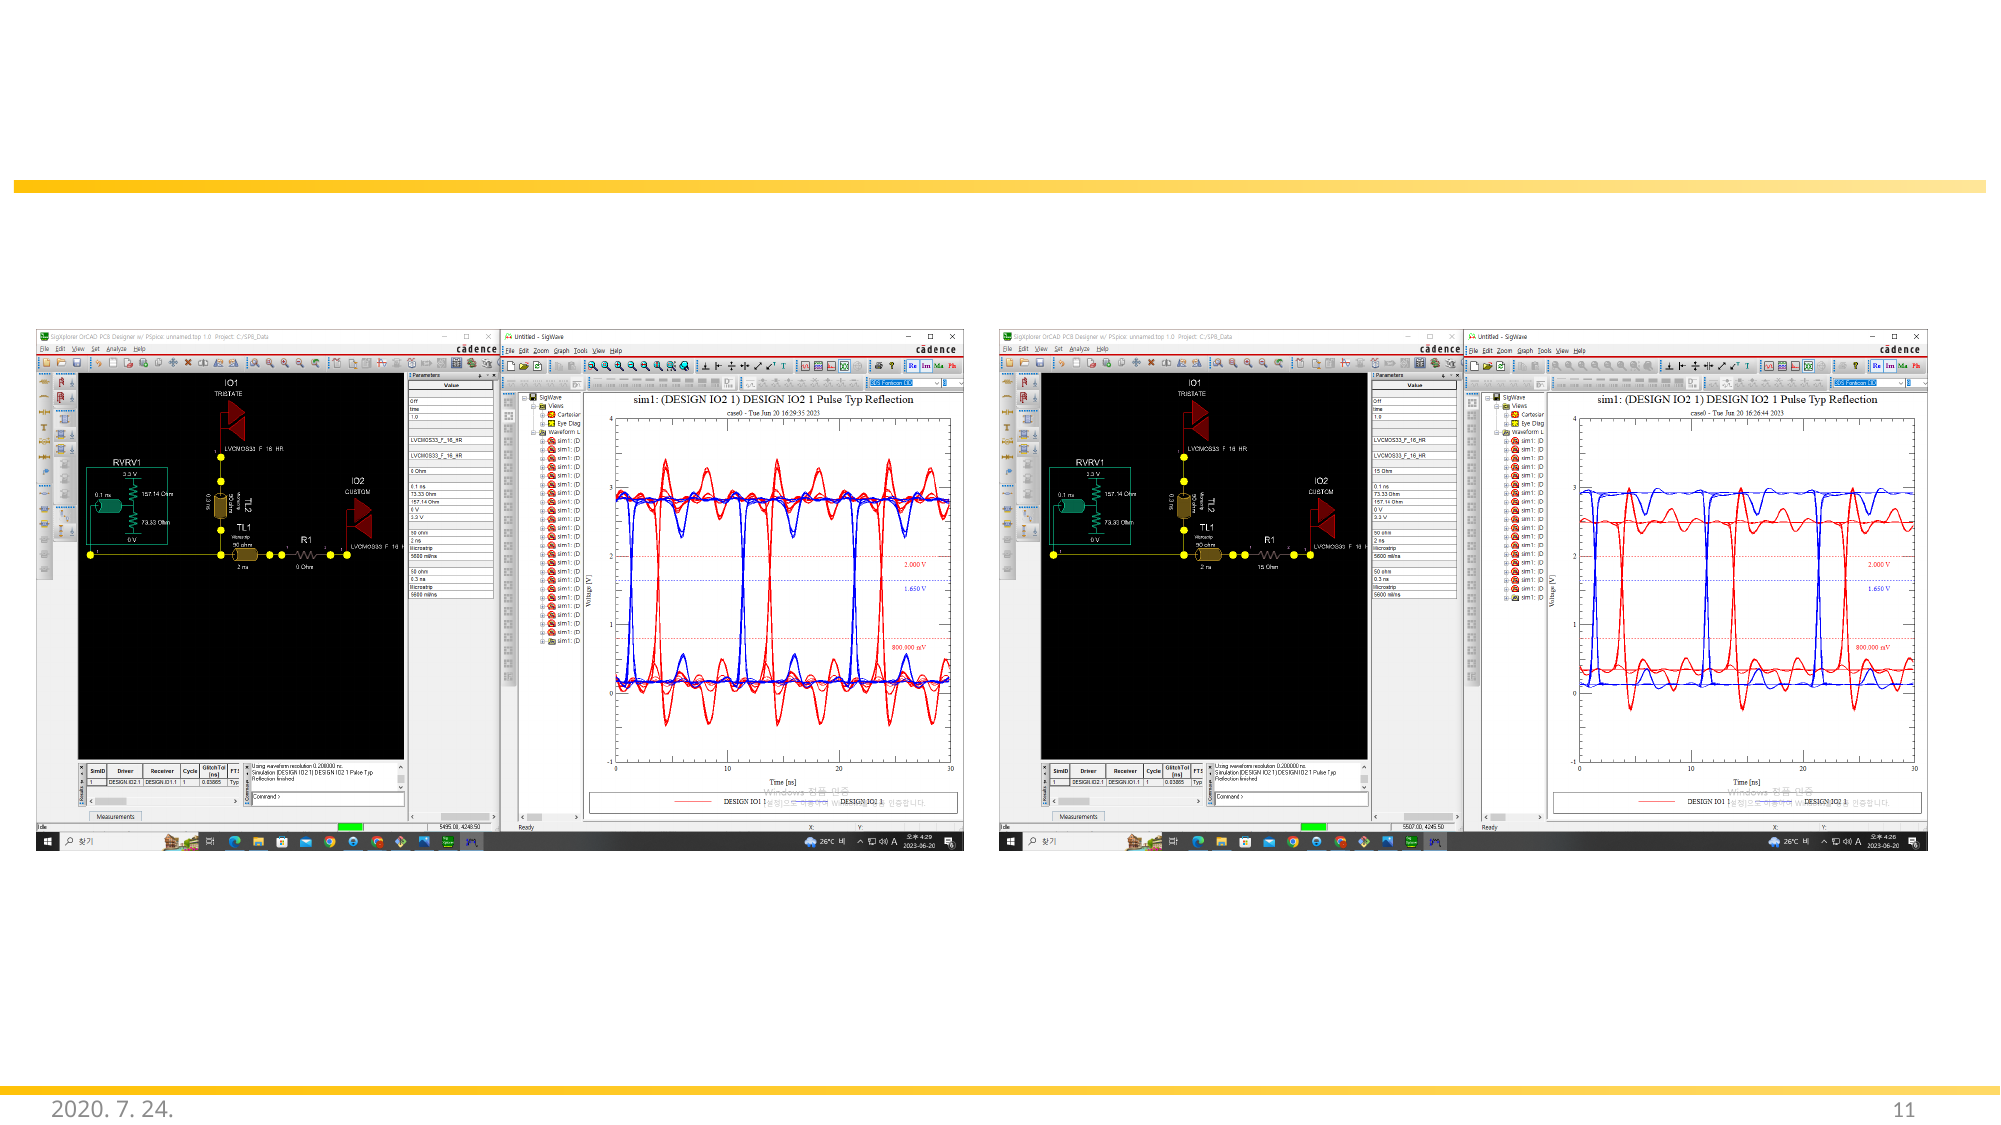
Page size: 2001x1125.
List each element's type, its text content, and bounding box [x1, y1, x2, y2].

picture [35, 329, 964, 852]
slide_number 2020. 7. 24. [36, 1078, 486, 1125]
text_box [599, 180, 605, 192]
picture [999, 329, 1928, 852]
slide_number 11 [1480, 1078, 1931, 1125]
